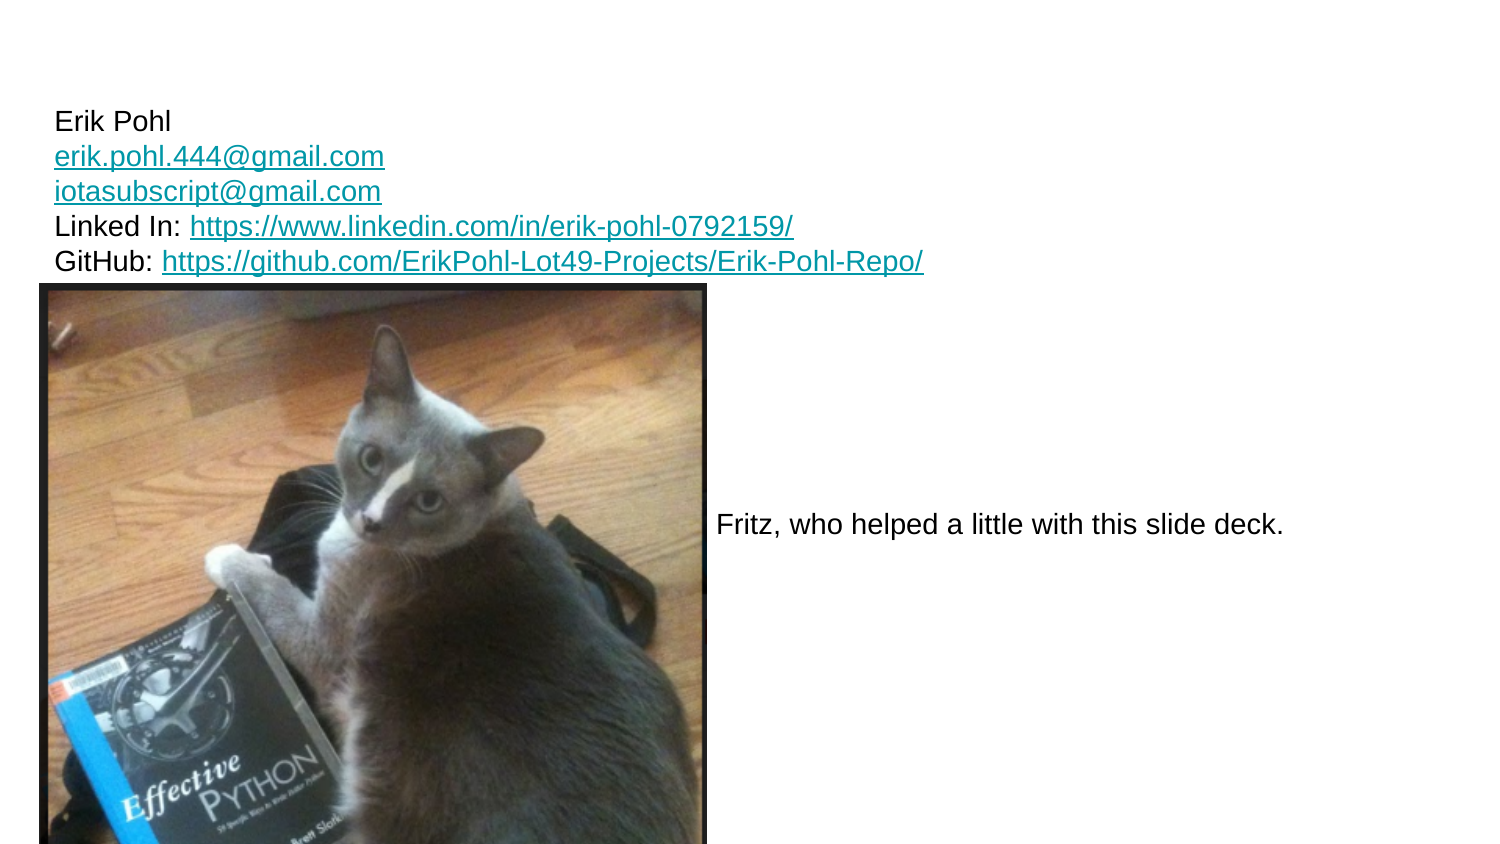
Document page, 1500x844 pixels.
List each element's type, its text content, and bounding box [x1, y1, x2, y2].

text_box Erik Pohl erik.pohl.444@gmail.com iotasubscript@gmail.com Linked In: https://www.linkedin.com/in/erik-pohl-0792159/ GitHub: https://github.com/ErikPohl-Lot49-Projects/Erik-Pohl-Repo/ [39, 87, 1450, 474]
text_box My cat, Fritz, who helped a little with this slide deck. [710, 490, 1500, 616]
picture [39, 283, 707, 844]
